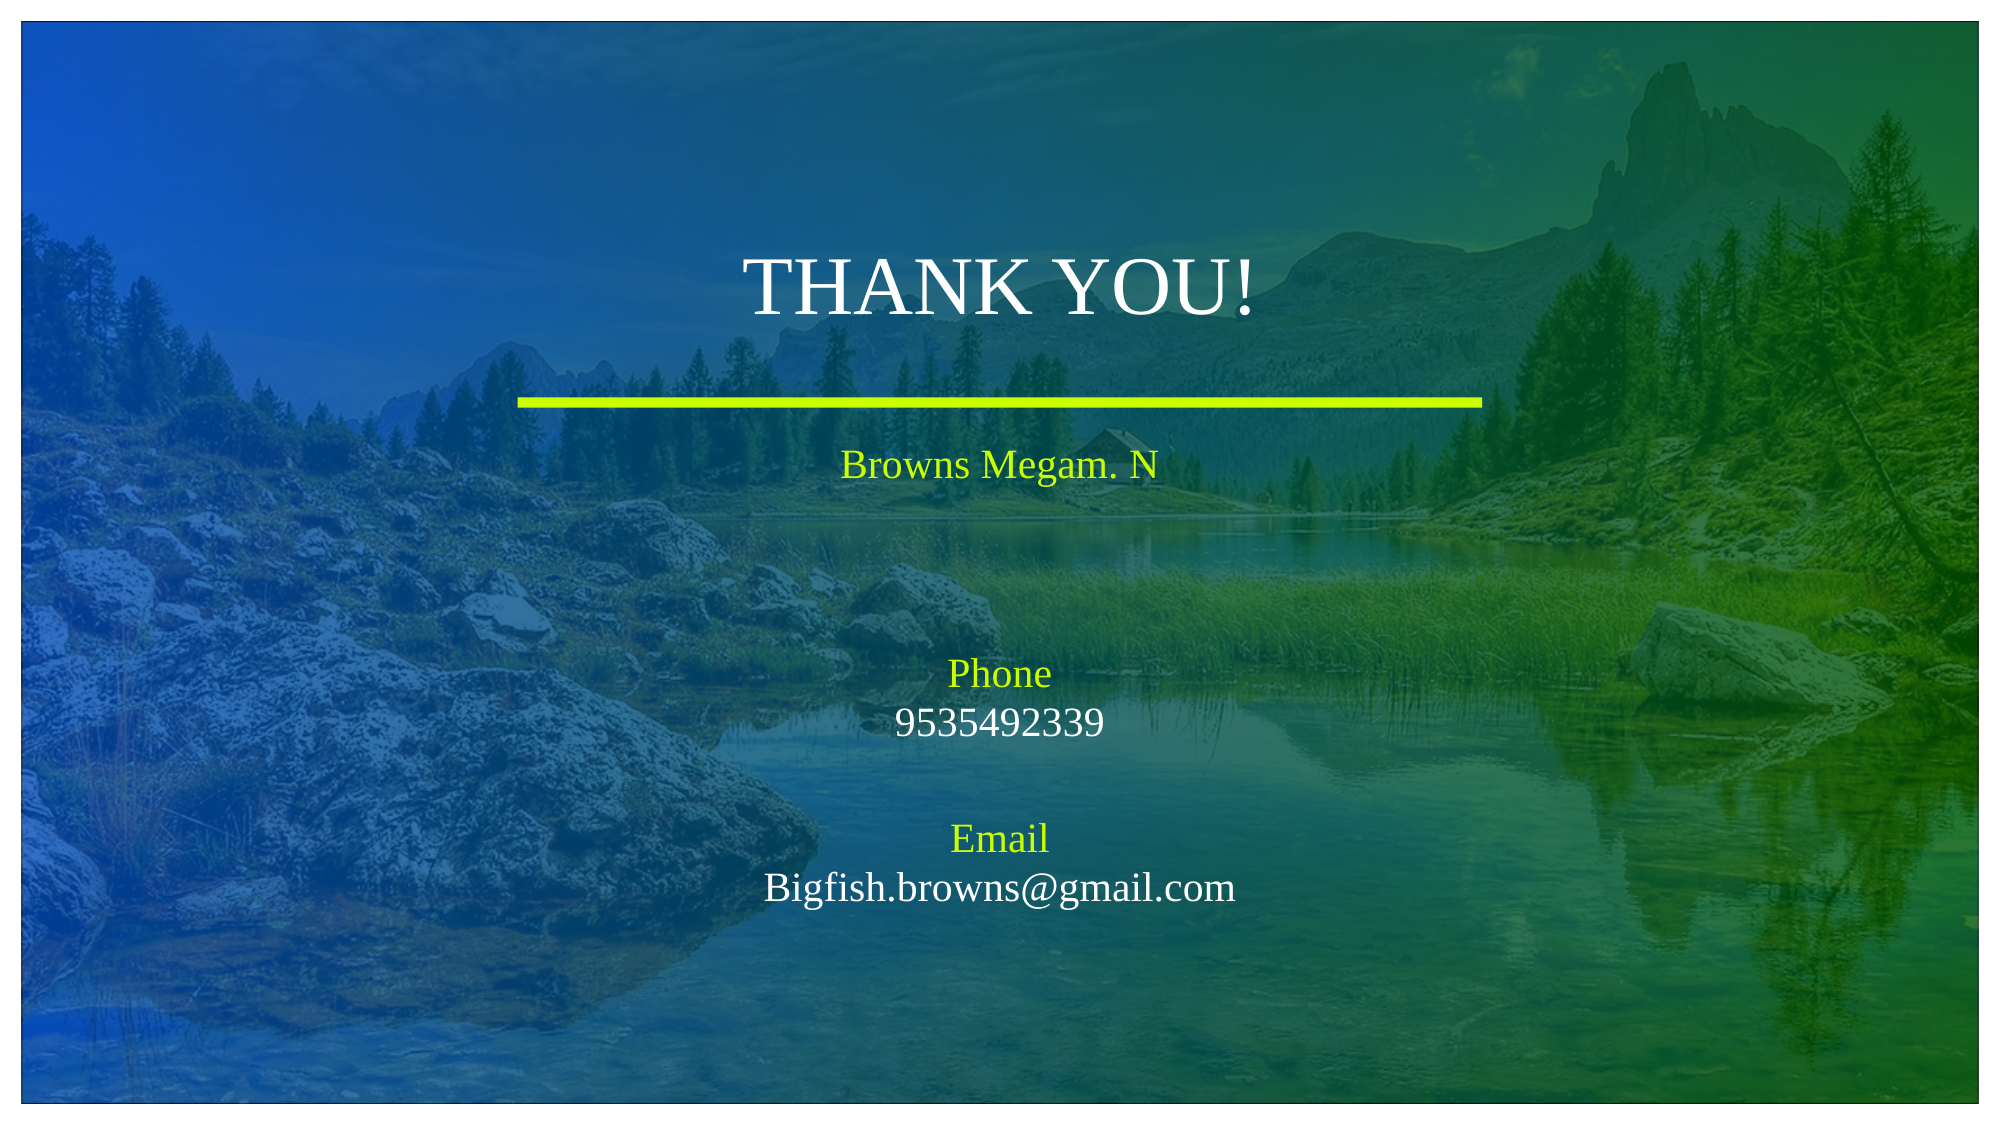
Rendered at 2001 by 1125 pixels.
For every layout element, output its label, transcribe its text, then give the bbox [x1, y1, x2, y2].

title THANK YOU! [172, 162, 1830, 412]
list Browns Megam. N [172, 435, 1828, 535]
list 9535492339 [641, 692, 1359, 771]
list Phone [641, 644, 1359, 692]
picture [21, 21, 1979, 1104]
list Bigfish.browns@gmail.com [514, 858, 1486, 936]
list Email [641, 808, 1359, 856]
